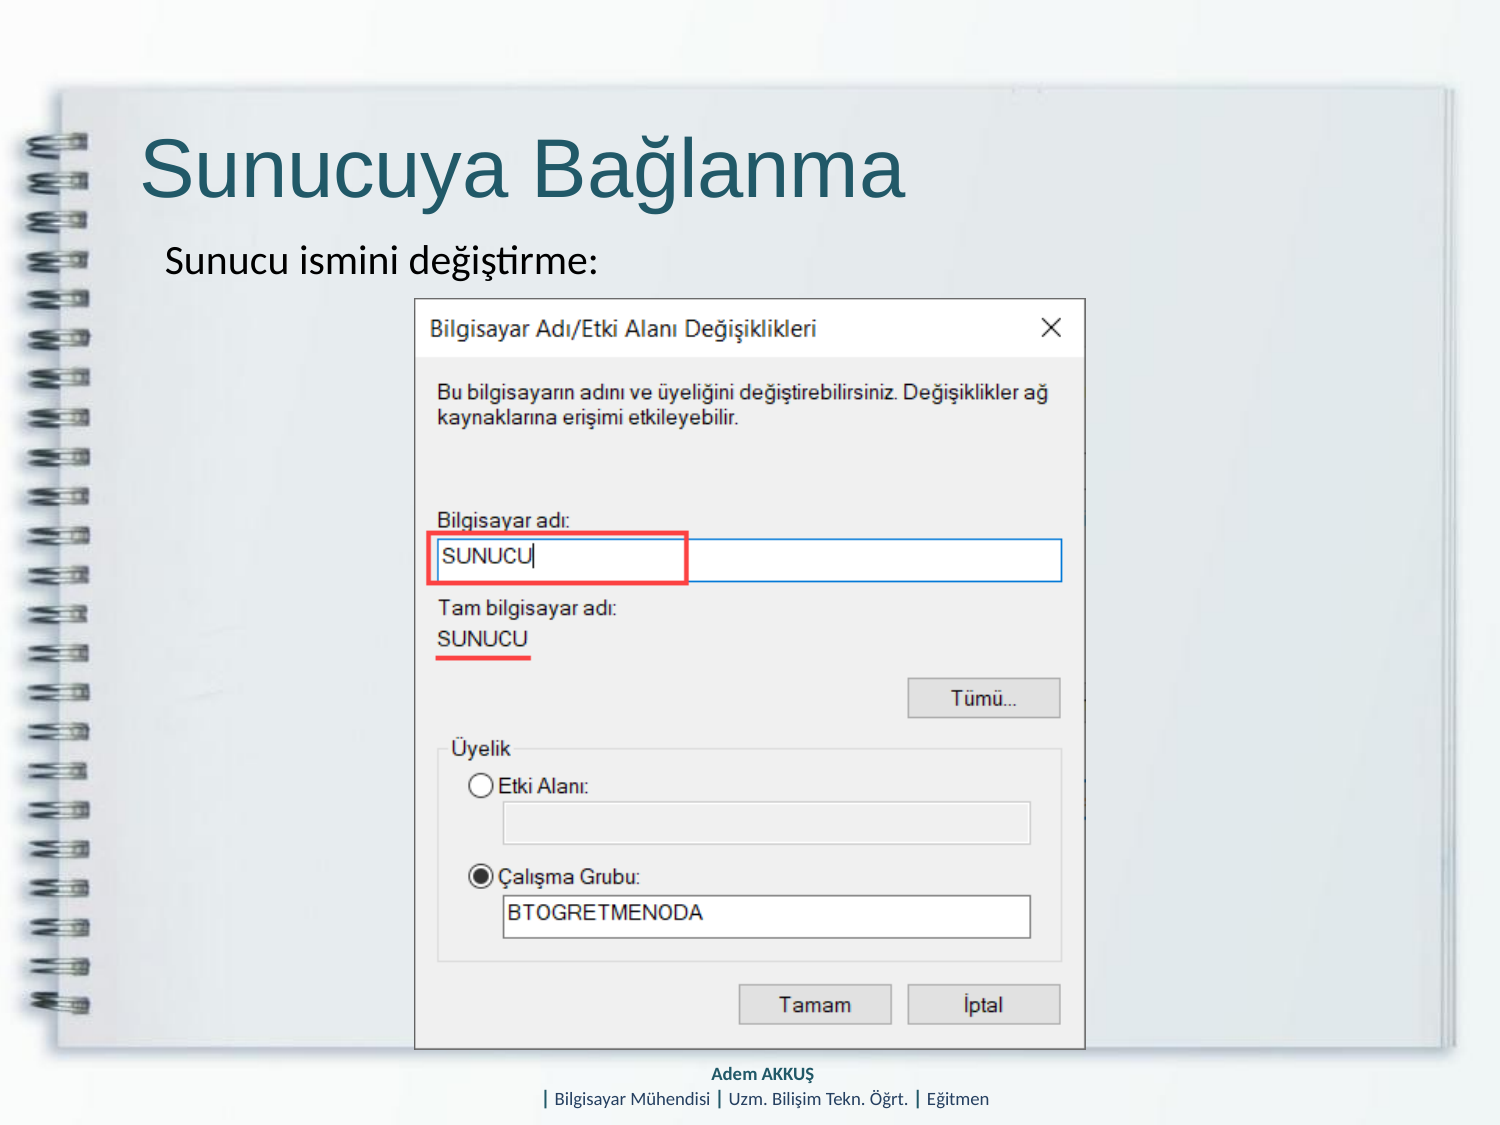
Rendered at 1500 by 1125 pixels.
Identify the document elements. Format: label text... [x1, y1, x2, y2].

title Sunucuya Bağlanma [137, 112, 1363, 303]
text_box Sunucu ismini değiştirme: [149, 224, 1413, 290]
picture [0, 0, 1500, 1125]
footer Adem AKKUŞ | Bilgisayar Mühendisi | Uzm. Bilişim Tekn. Öğrt. | Eğitmen [450, 1061, 1080, 1110]
